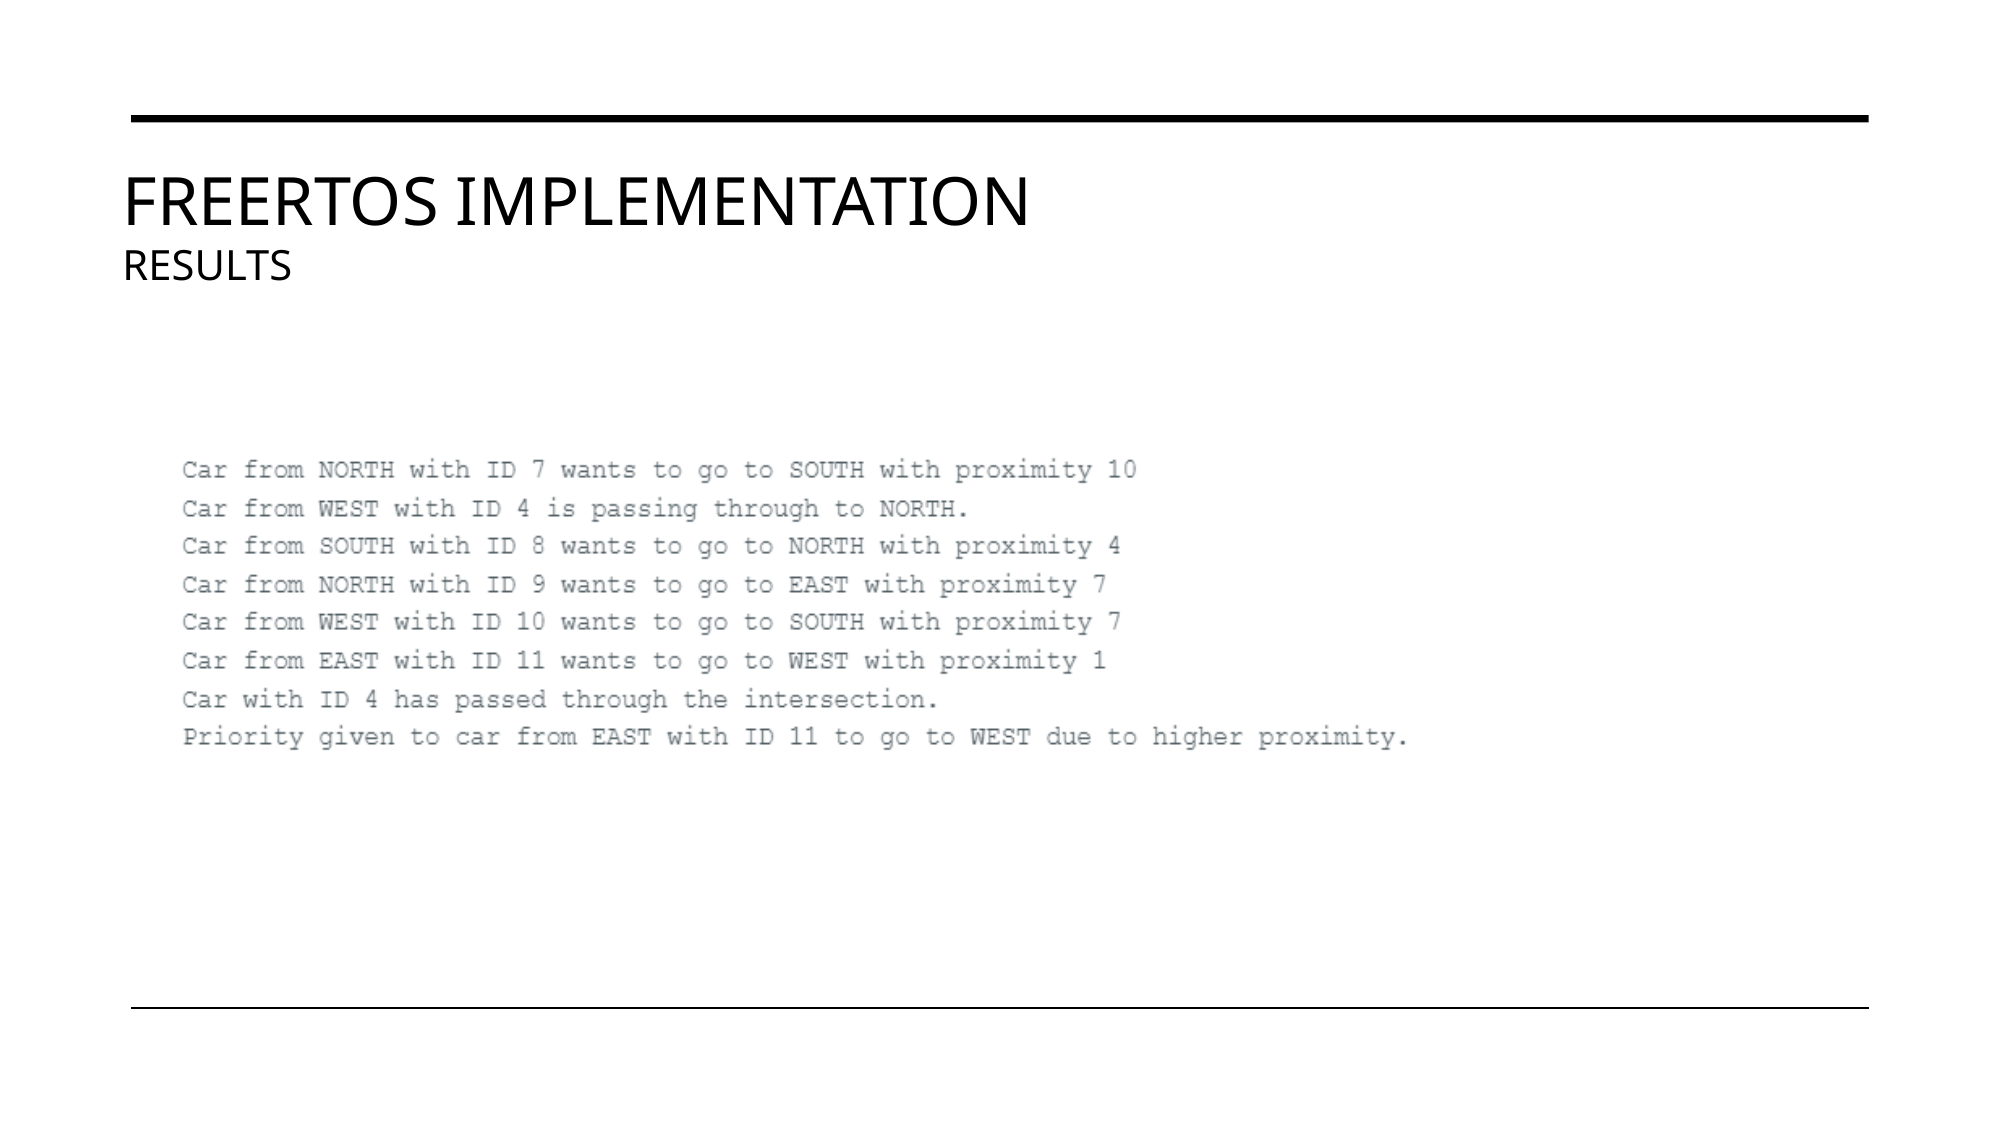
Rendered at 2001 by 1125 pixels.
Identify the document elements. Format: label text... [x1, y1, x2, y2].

picture [179, 446, 1440, 759]
title FREERTOS Implementation Results [114, 150, 1870, 377]
